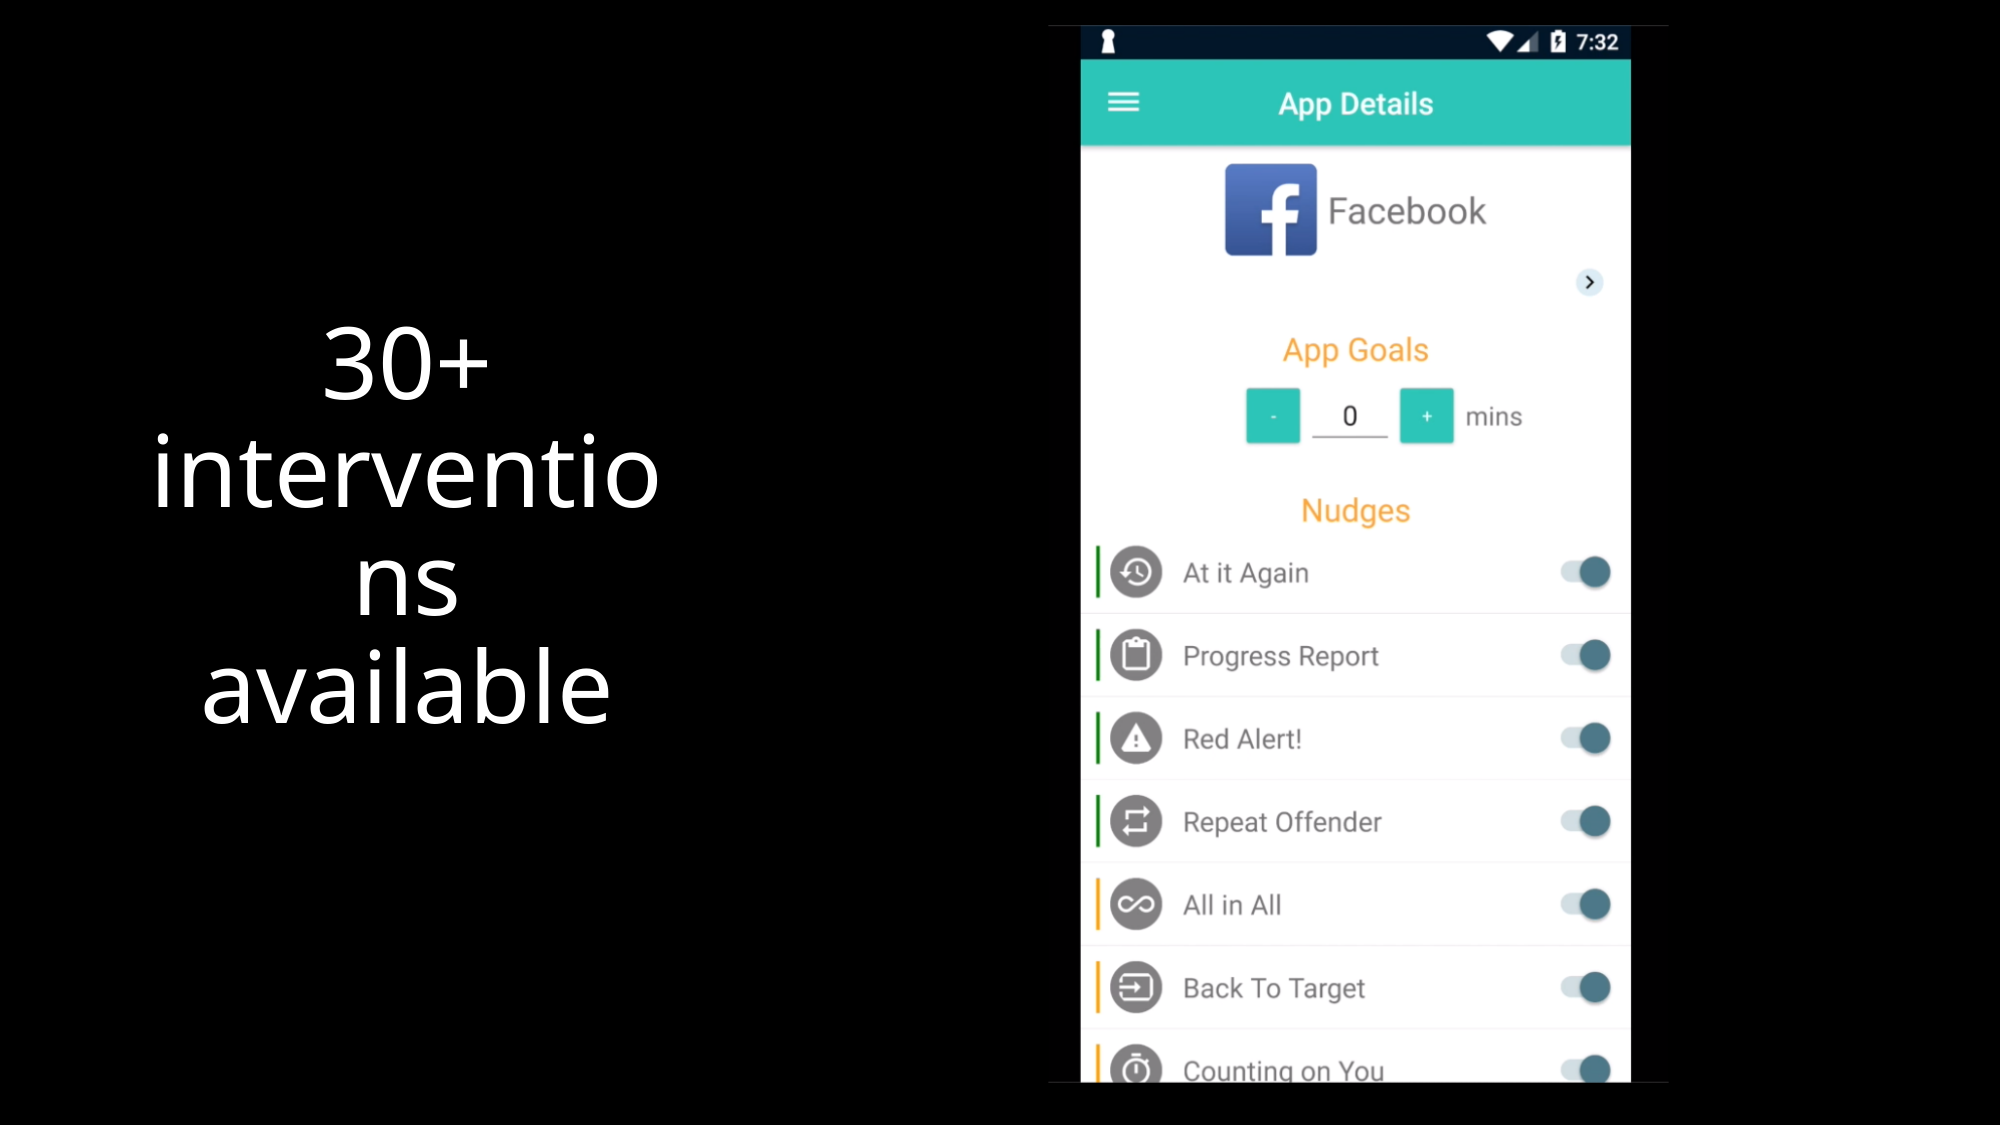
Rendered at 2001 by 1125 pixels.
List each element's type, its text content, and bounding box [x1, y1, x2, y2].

title 30+ interventions available [121, 121, 693, 936]
picture [1048, 0, 1669, 1125]
